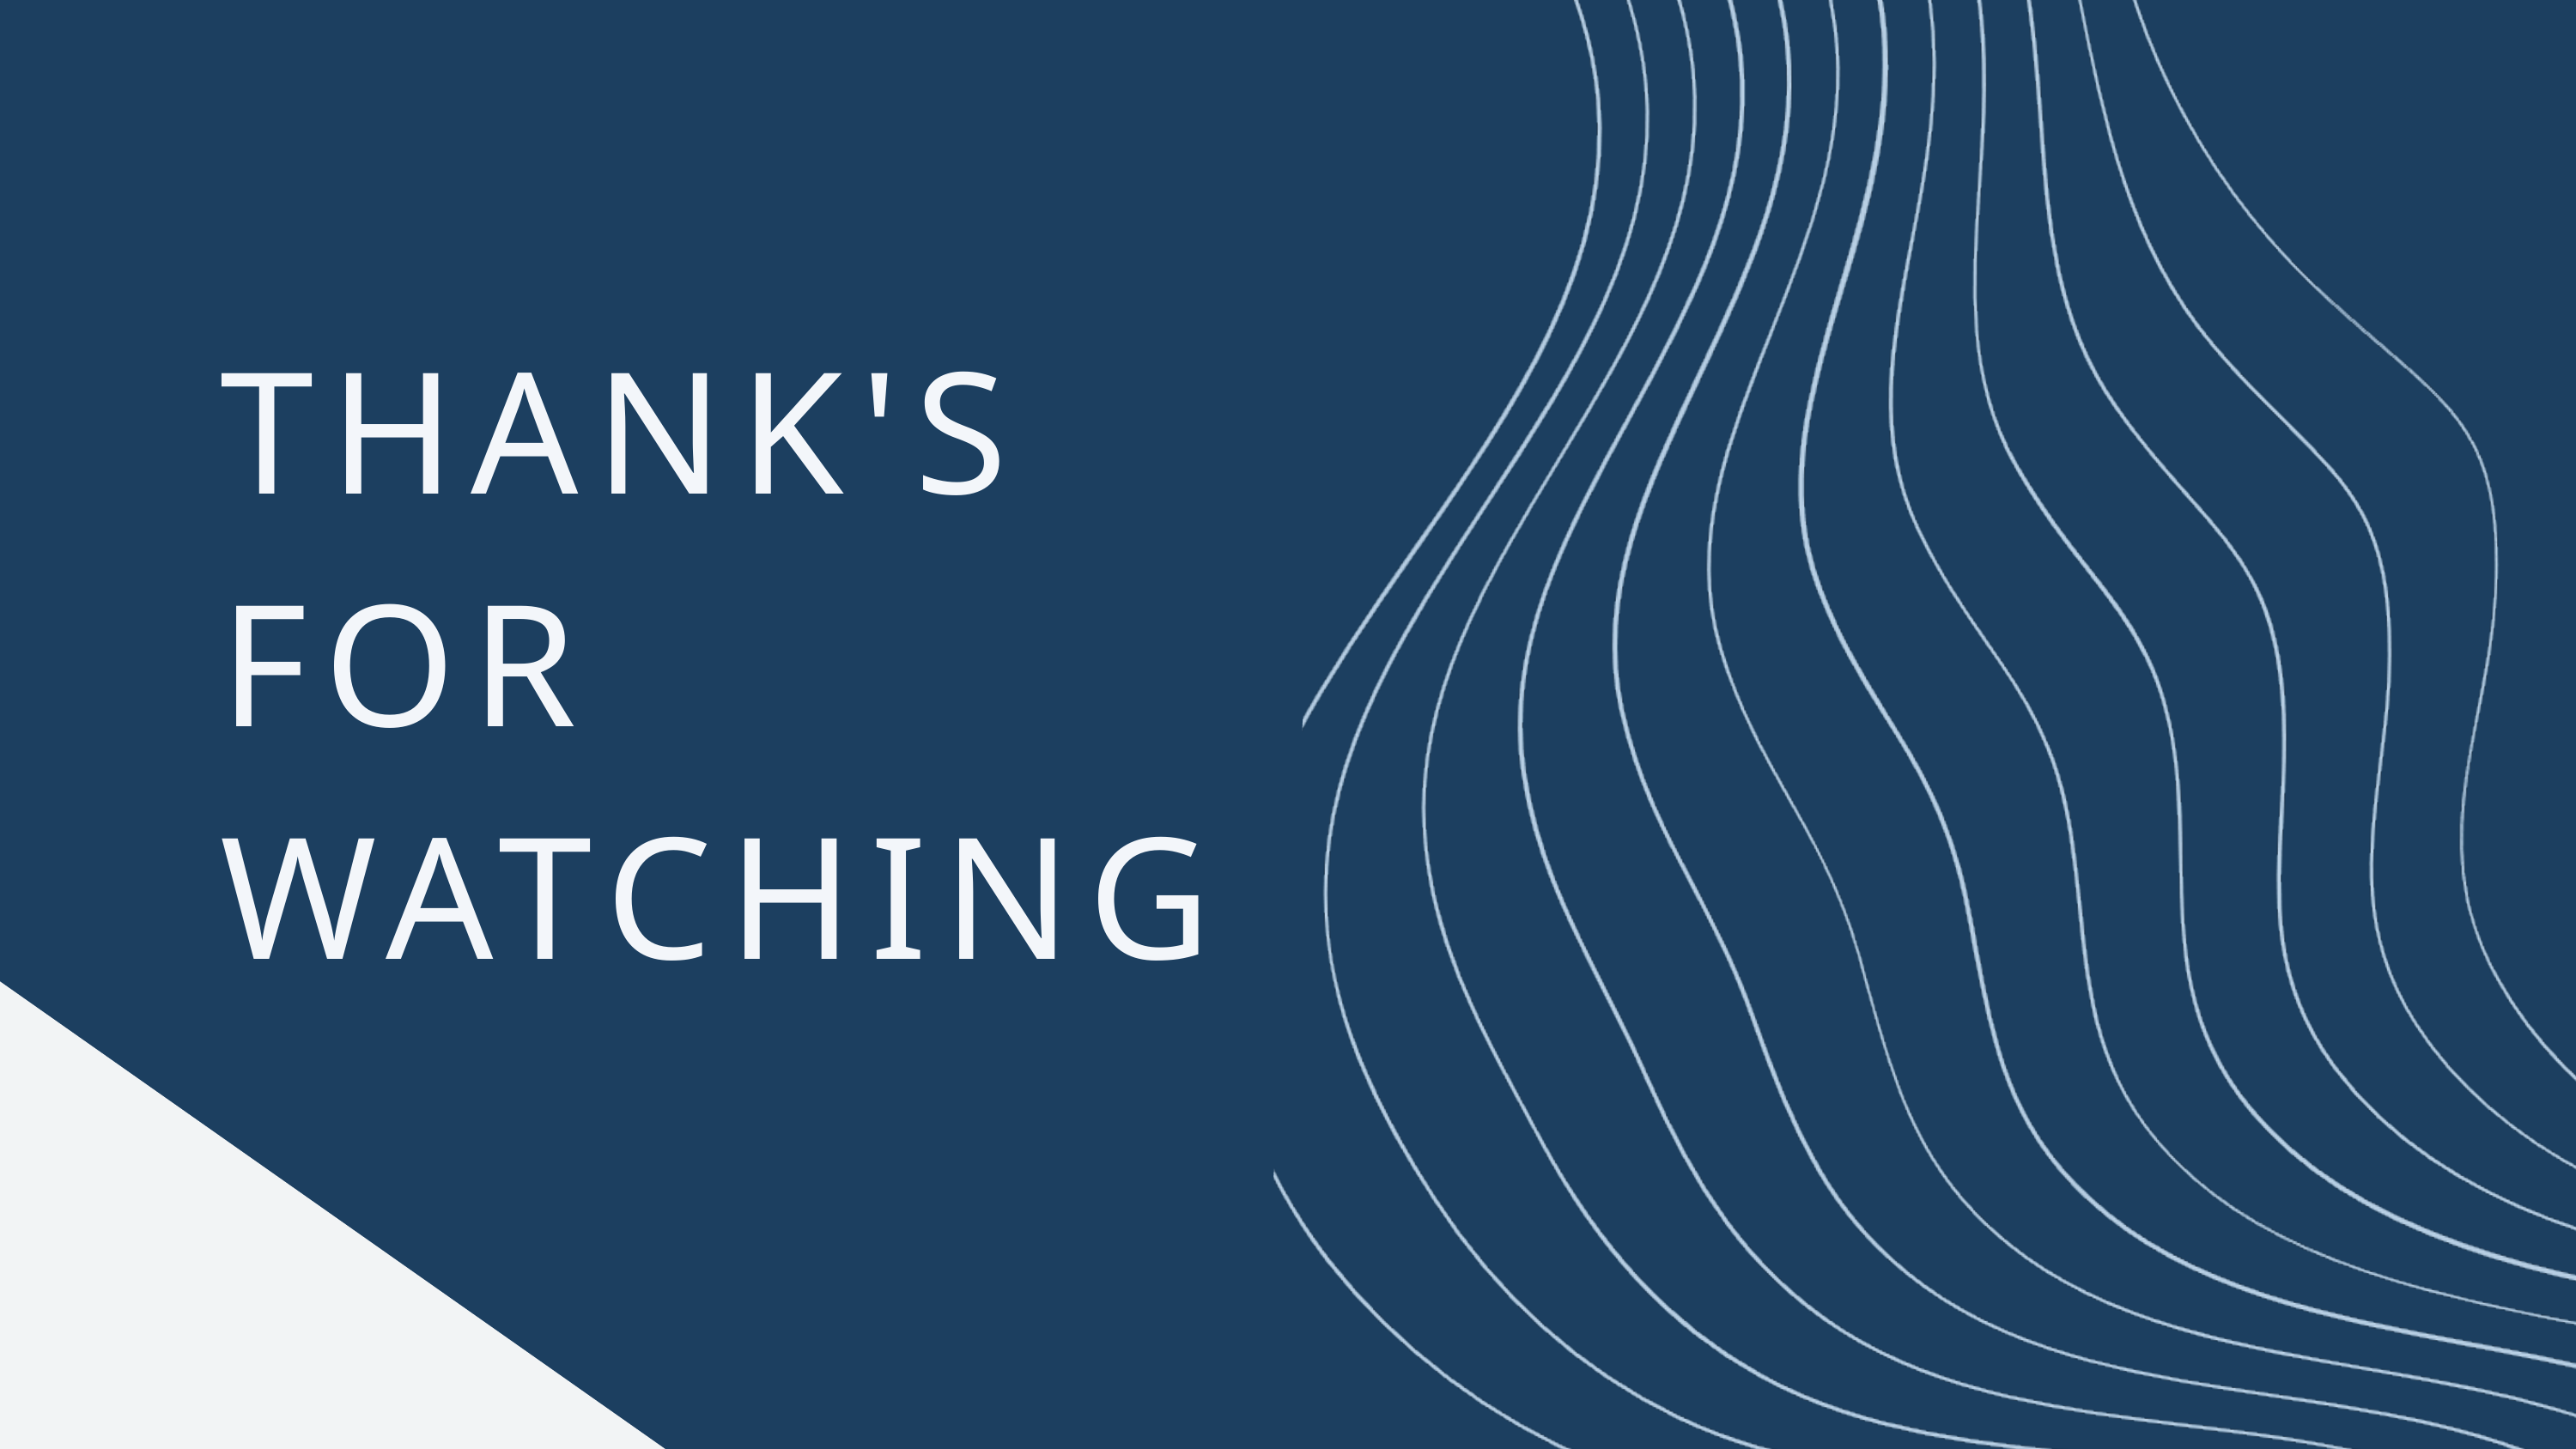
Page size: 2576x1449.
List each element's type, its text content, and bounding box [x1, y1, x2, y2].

text_box THANK'S FOR WATCHING [220, 294, 1361, 994]
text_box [0, 1186, 866, 1449]
text_box [1255, 0, 2576, 1449]
